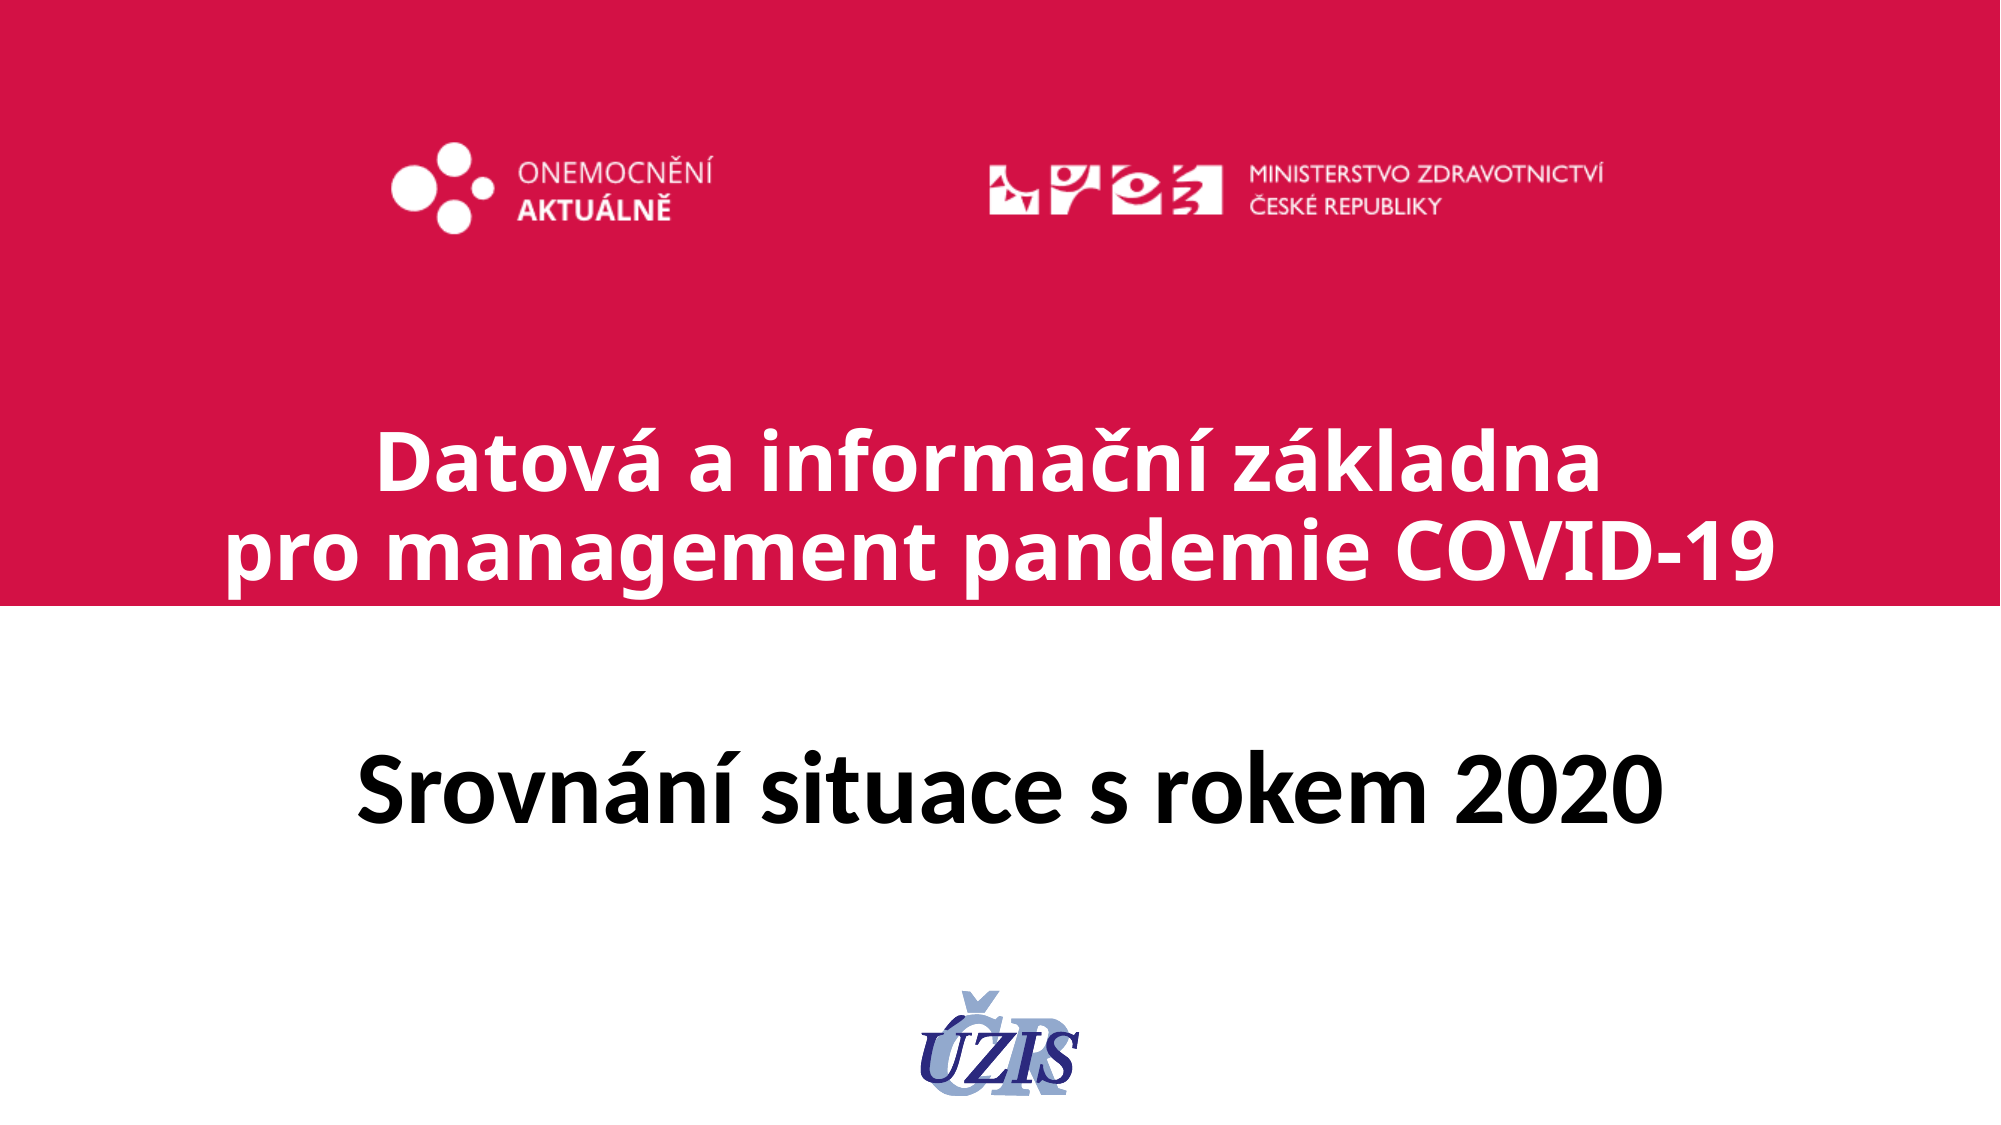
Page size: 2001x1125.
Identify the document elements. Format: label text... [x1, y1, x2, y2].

subtitle Srovnání situace s rokem 2020 [48, 605, 1974, 973]
title Datová a informační základna pro management pandemie COVID-19 [0, 410, 2000, 606]
